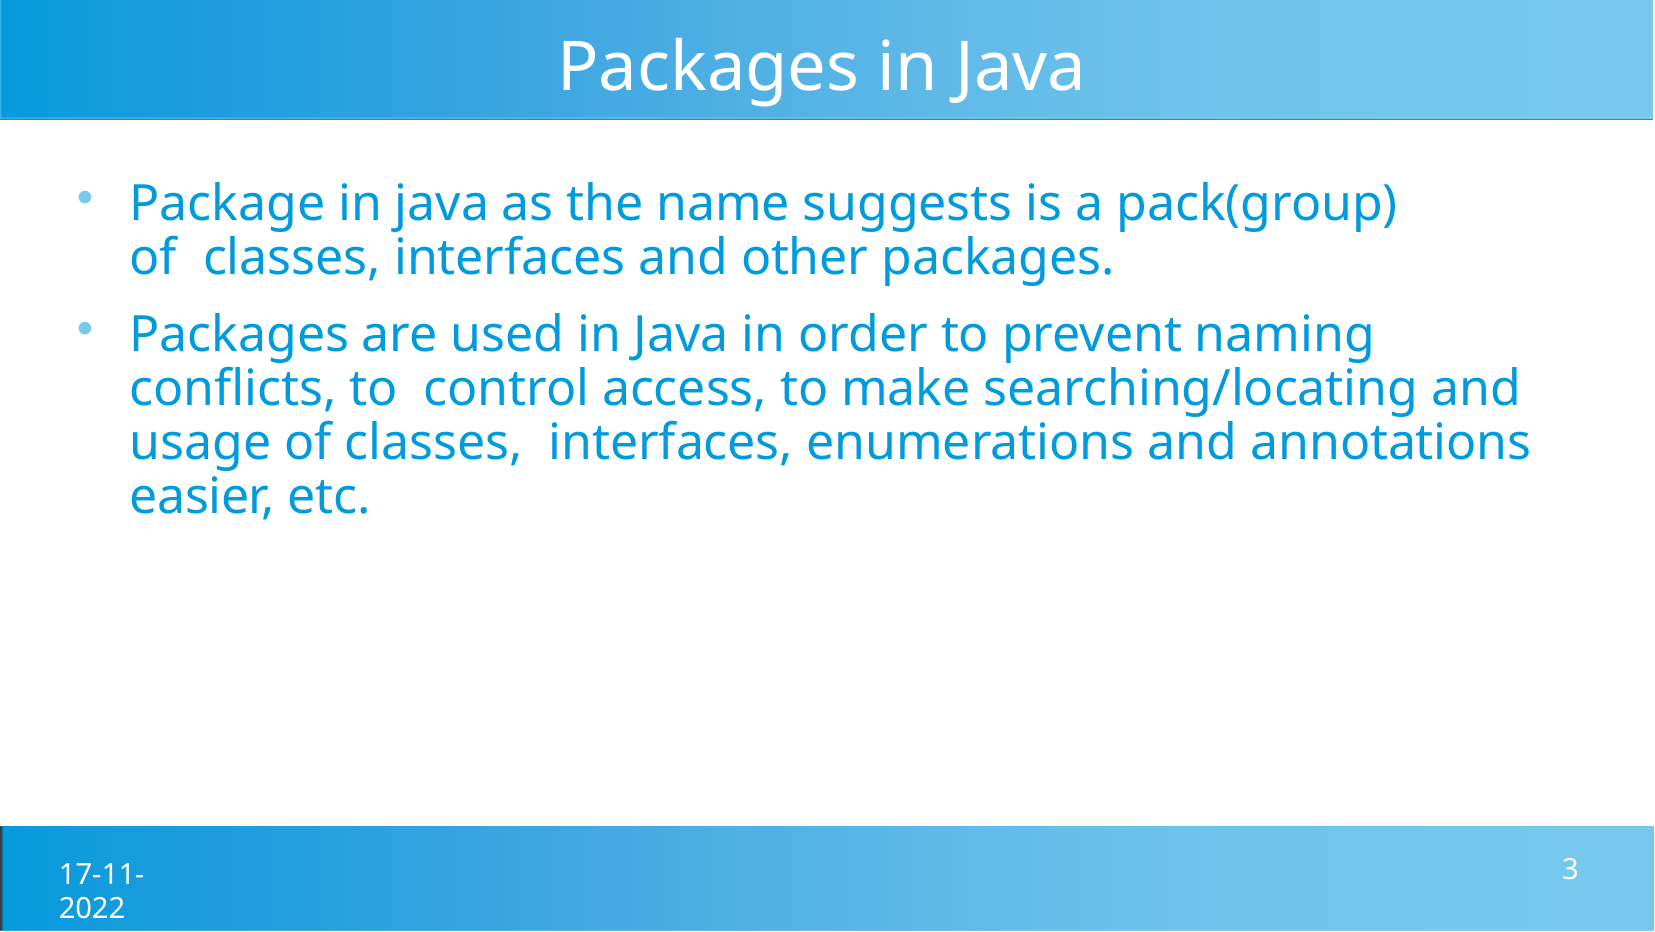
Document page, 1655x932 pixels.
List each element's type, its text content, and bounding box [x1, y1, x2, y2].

slide_number 10 [1555, 856, 1601, 932]
picture [95, 826, 1654, 931]
text_box Package in java as the name suggests is a pack(group) of classes, interfaces and other packages. Packages are used in Java in order to prevent naming conflicts, to control access, to make searching/locating and usage of classes, interfaces, enumerations and annotations easier, etc. [74, 167, 1593, 524]
picture [93, 0, 1653, 118]
title Packages in Java [555, 19, 1099, 167]
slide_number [56, 856, 208, 932]
